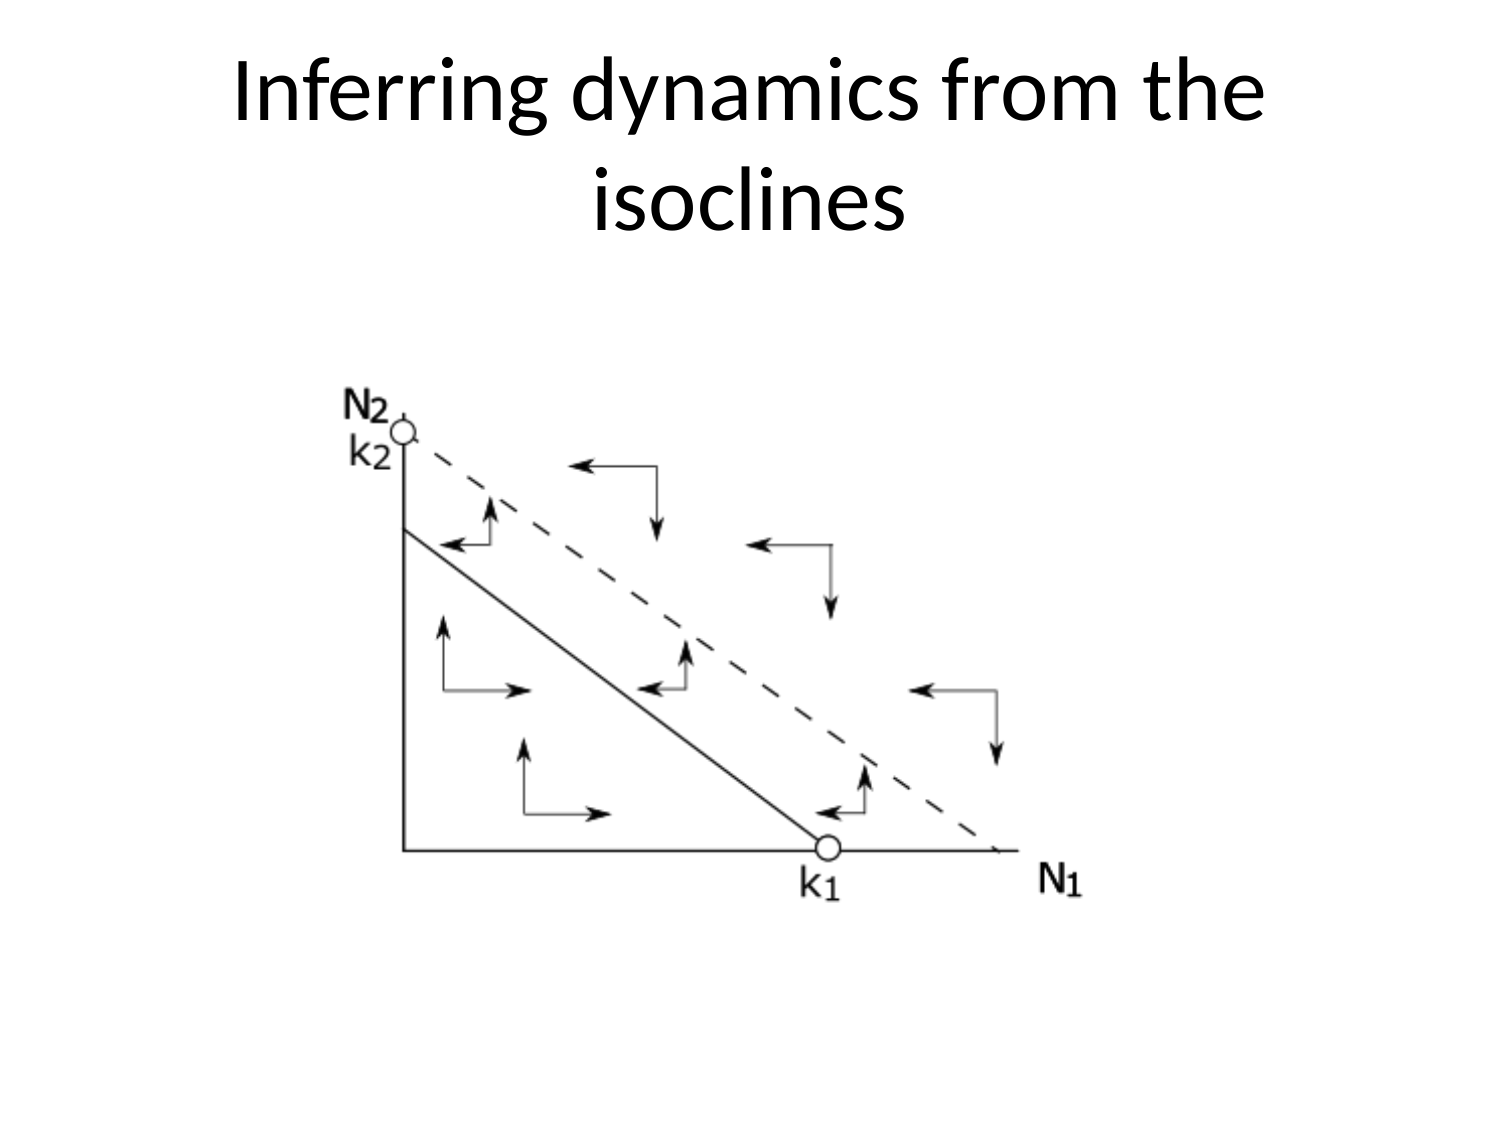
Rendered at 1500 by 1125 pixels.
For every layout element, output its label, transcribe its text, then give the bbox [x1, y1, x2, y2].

title Inferring dynamics from the isoclines [75, 45, 1425, 233]
picture [296, 349, 1204, 919]
